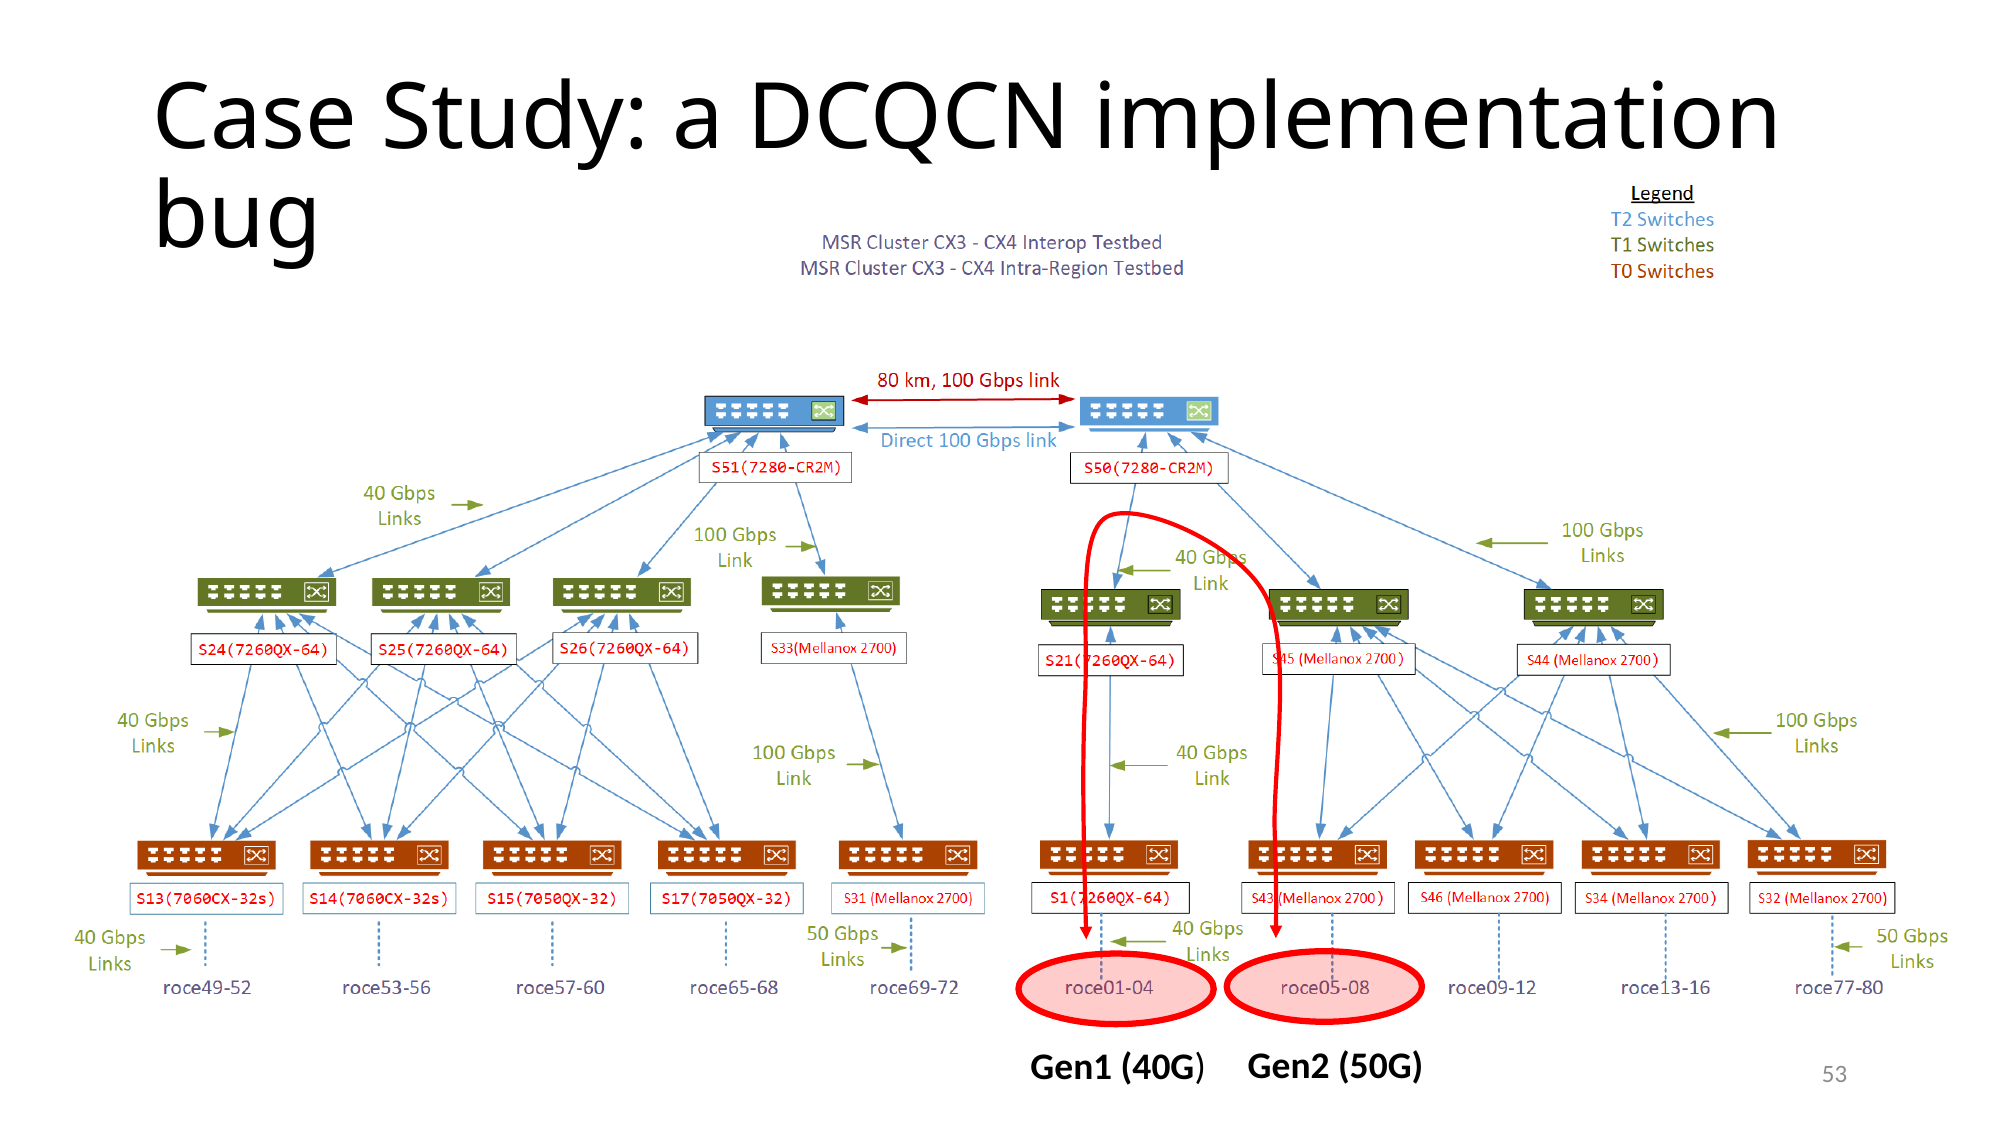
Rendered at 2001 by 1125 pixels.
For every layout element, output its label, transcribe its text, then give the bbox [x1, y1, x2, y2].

text_box Gen2 (50G) [1226, 1033, 1445, 1094]
title Case Study: a DCQCN implementation bug [137, 59, 1863, 173]
text_box [1037, 1011, 1195, 1026]
text_box Gen1 (40G) [999, 1034, 1237, 1095]
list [61, 173, 1964, 1011]
text_box [1251, 1011, 1398, 1023]
slide_number 53 [1412, 1042, 1863, 1103]
